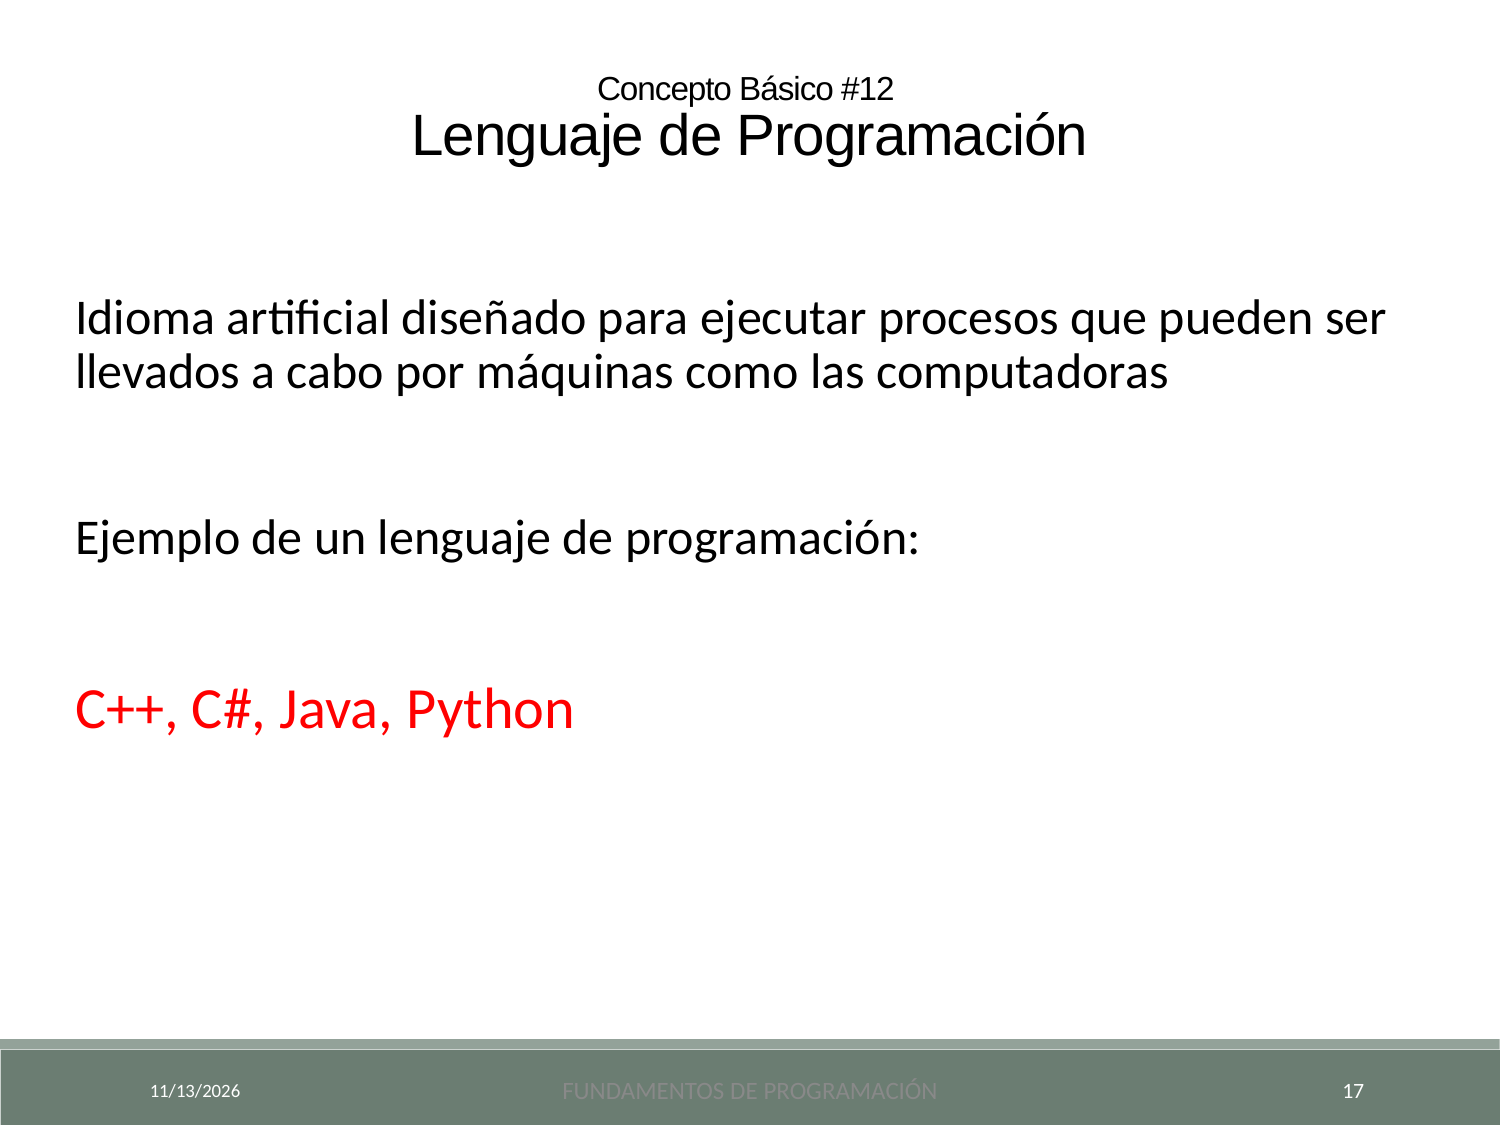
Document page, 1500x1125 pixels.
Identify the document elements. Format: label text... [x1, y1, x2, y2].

slide_number 17 [1217, 1059, 1380, 1120]
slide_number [134, 1059, 440, 1120]
title Concepto Básico #12 Lenguaje de Programación [0, 47, 1500, 175]
list Idioma artificial diseñado para ejecutar procesos que pueden ser llevados a cabo por máquinas como las computadoras Ejemplo de un lenguaje de programación: C++, C#, Java, Python [75, 283, 1425, 784]
footer Fundamentos de Programación [453, 1059, 1047, 1120]
